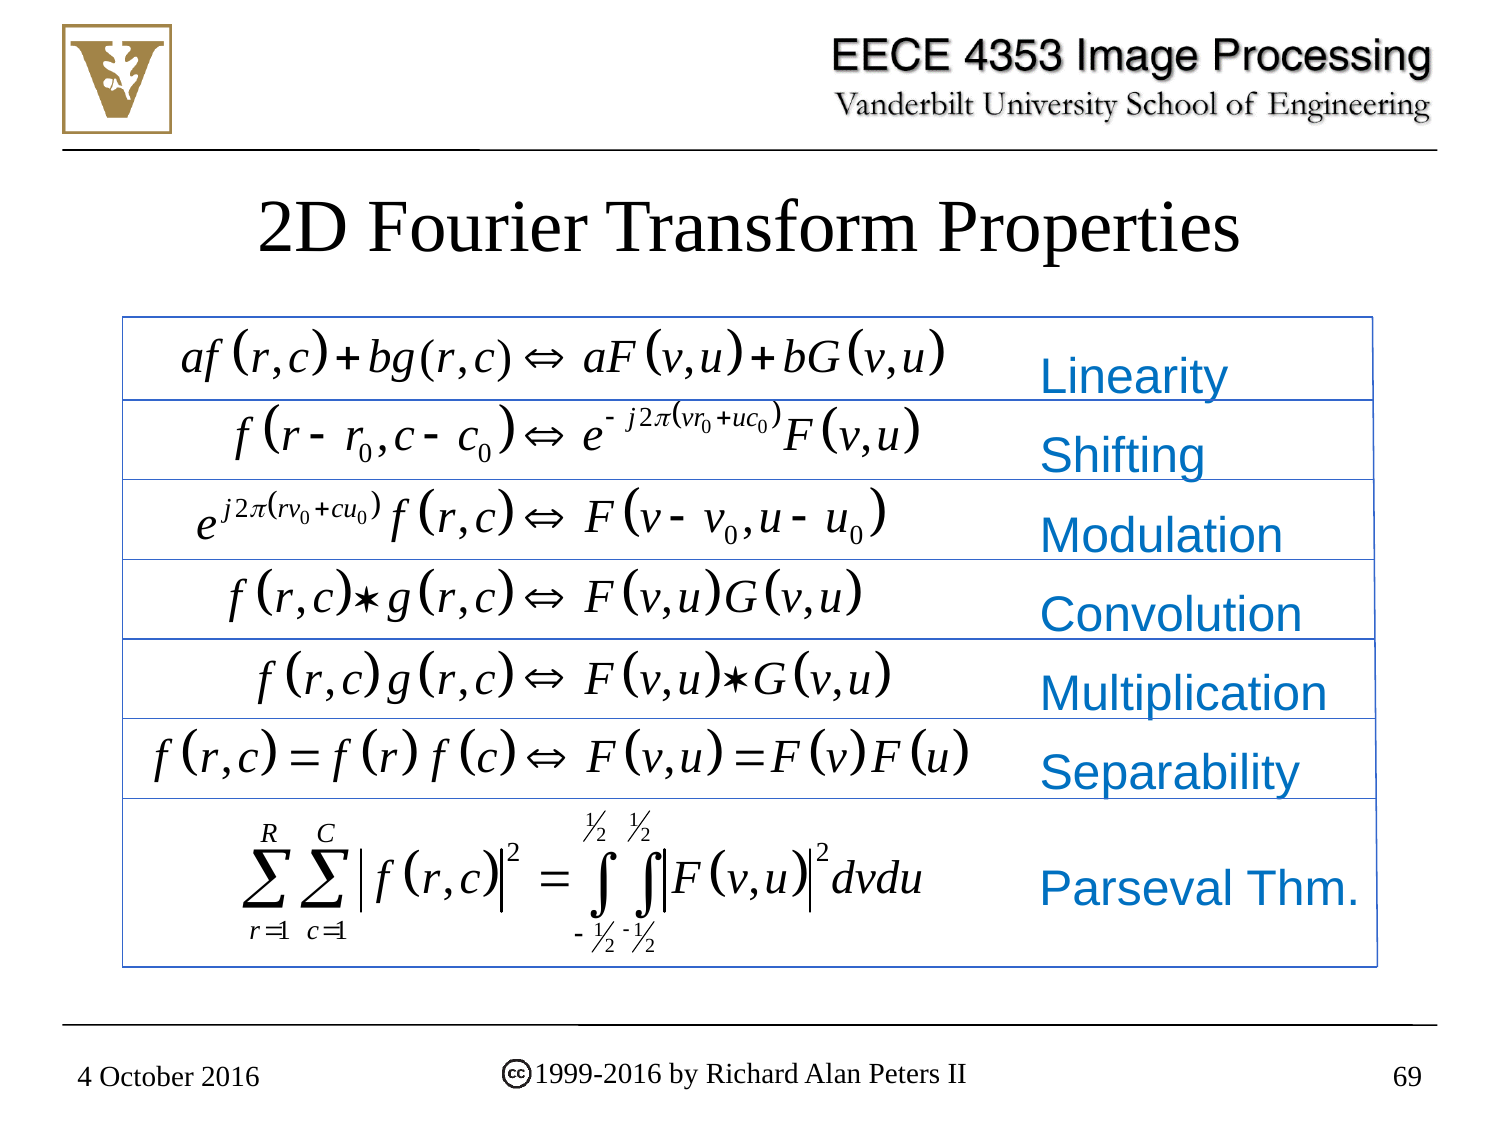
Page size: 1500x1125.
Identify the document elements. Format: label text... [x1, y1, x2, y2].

slide_number 69 [1125, 1037, 1438, 1113]
footer 1999-2016 by Richard Alan Peters II [500, 1034, 1002, 1110]
picture [62, 24, 172, 134]
title 2D Fourier Transform Properties [62, 162, 1438, 282]
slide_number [62, 1037, 375, 1113]
picture [826, 25, 1436, 133]
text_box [122, 316, 1378, 968]
